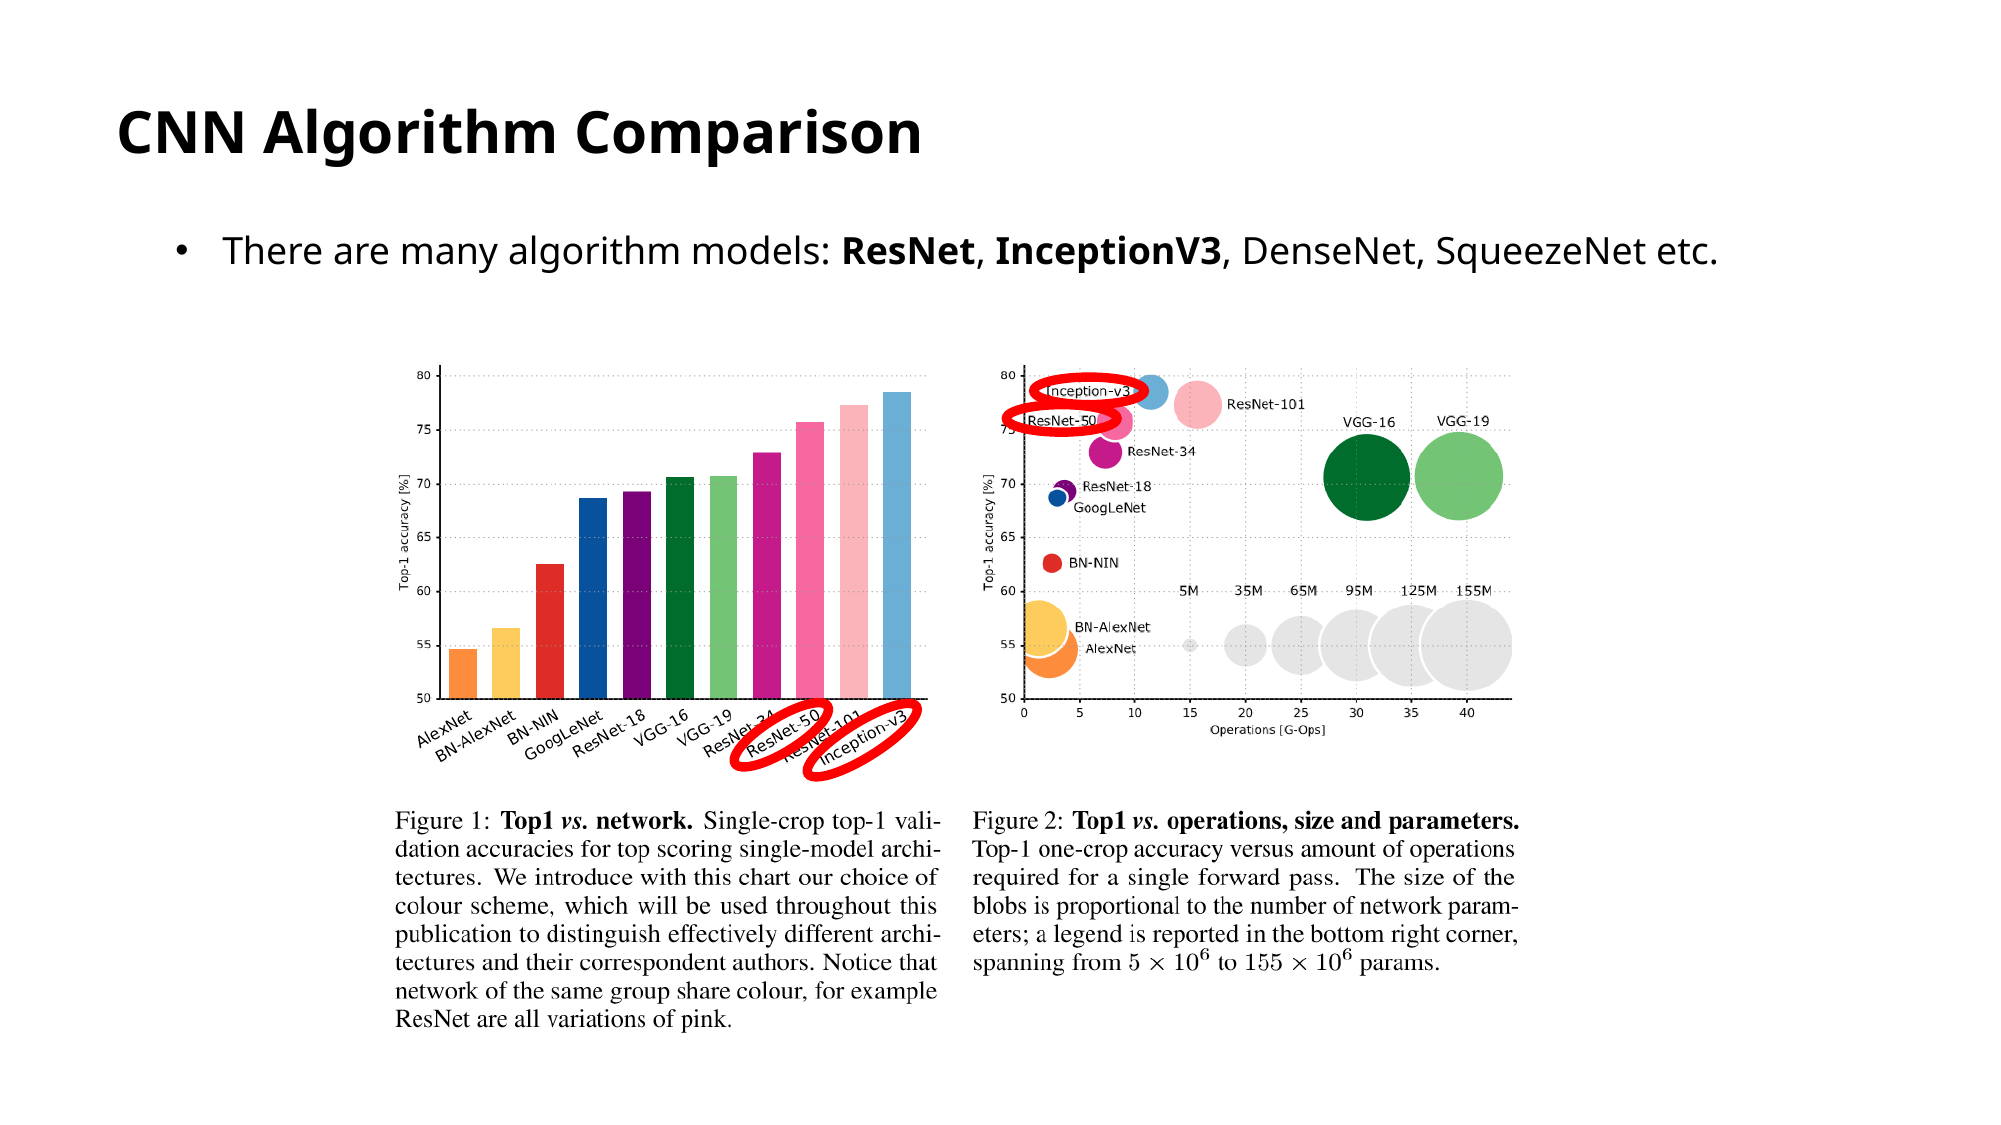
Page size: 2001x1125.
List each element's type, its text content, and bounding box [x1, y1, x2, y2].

text_box CNN Algorithm Comparison [101, 87, 939, 173]
text_box There are many algorithm models: ResNet, InceptionV3, DenseNet, SqueezeNet etc. [160, 219, 1840, 280]
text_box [364, 326, 1529, 1052]
